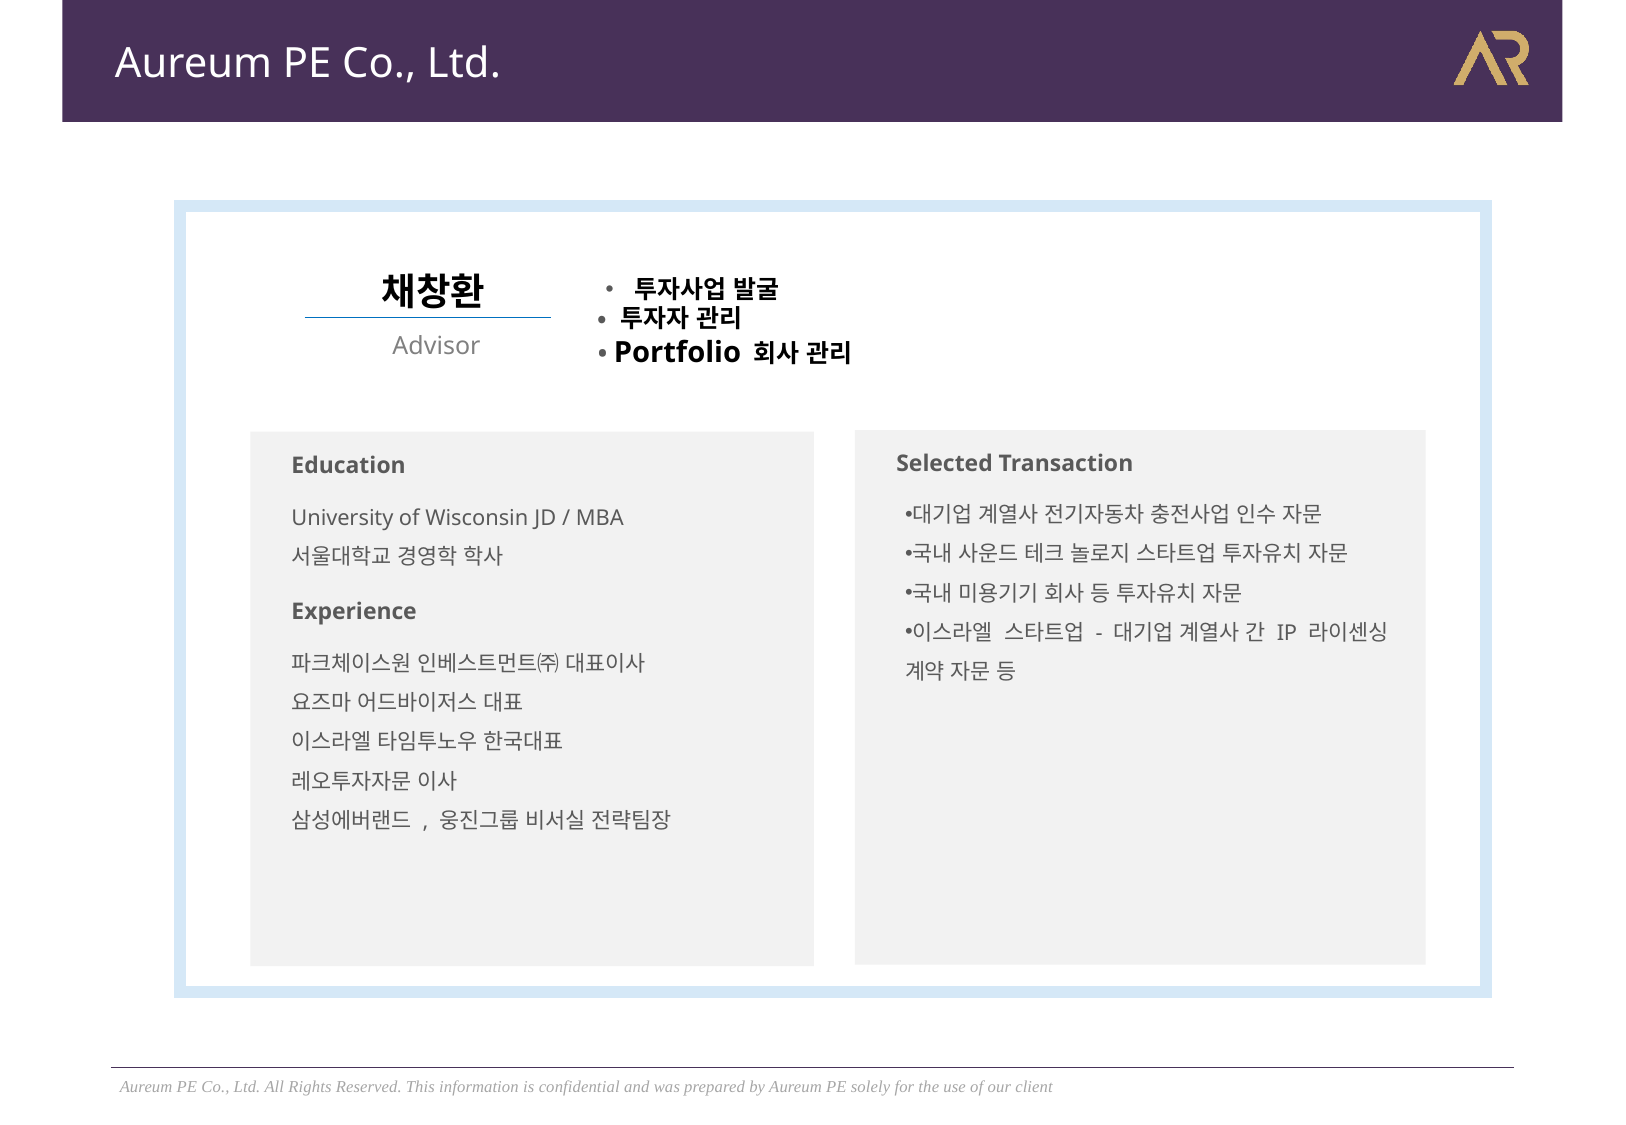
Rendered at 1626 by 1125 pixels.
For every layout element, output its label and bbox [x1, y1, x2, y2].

text_box [179, 205, 1487, 993]
text_box [104, 1067, 1515, 1104]
picture [1449, 24, 1533, 90]
text_box [61, 0, 1563, 123]
